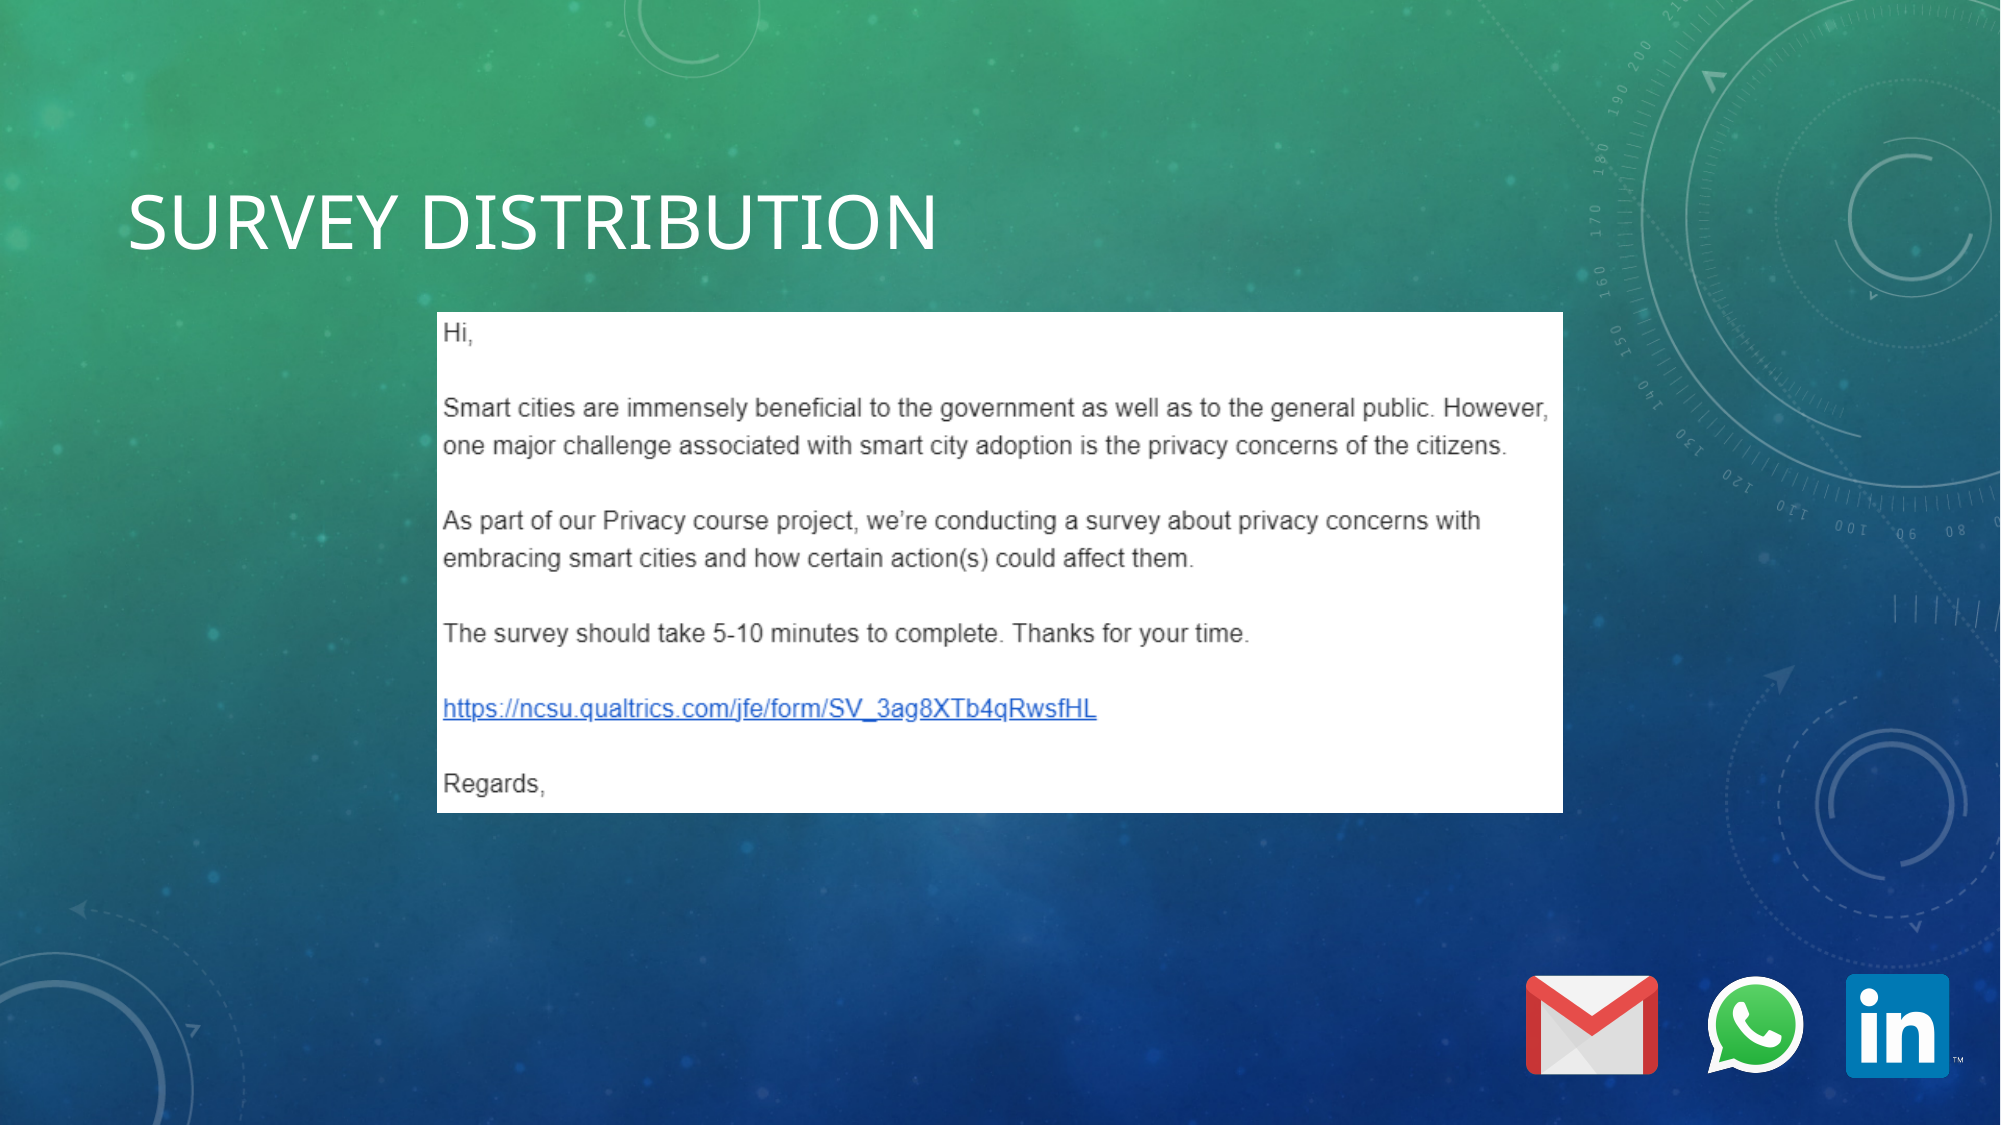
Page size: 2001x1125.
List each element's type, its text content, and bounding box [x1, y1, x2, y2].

picture [0, 0, 2001, 1125]
title Survey distribution [112, 99, 1775, 339]
